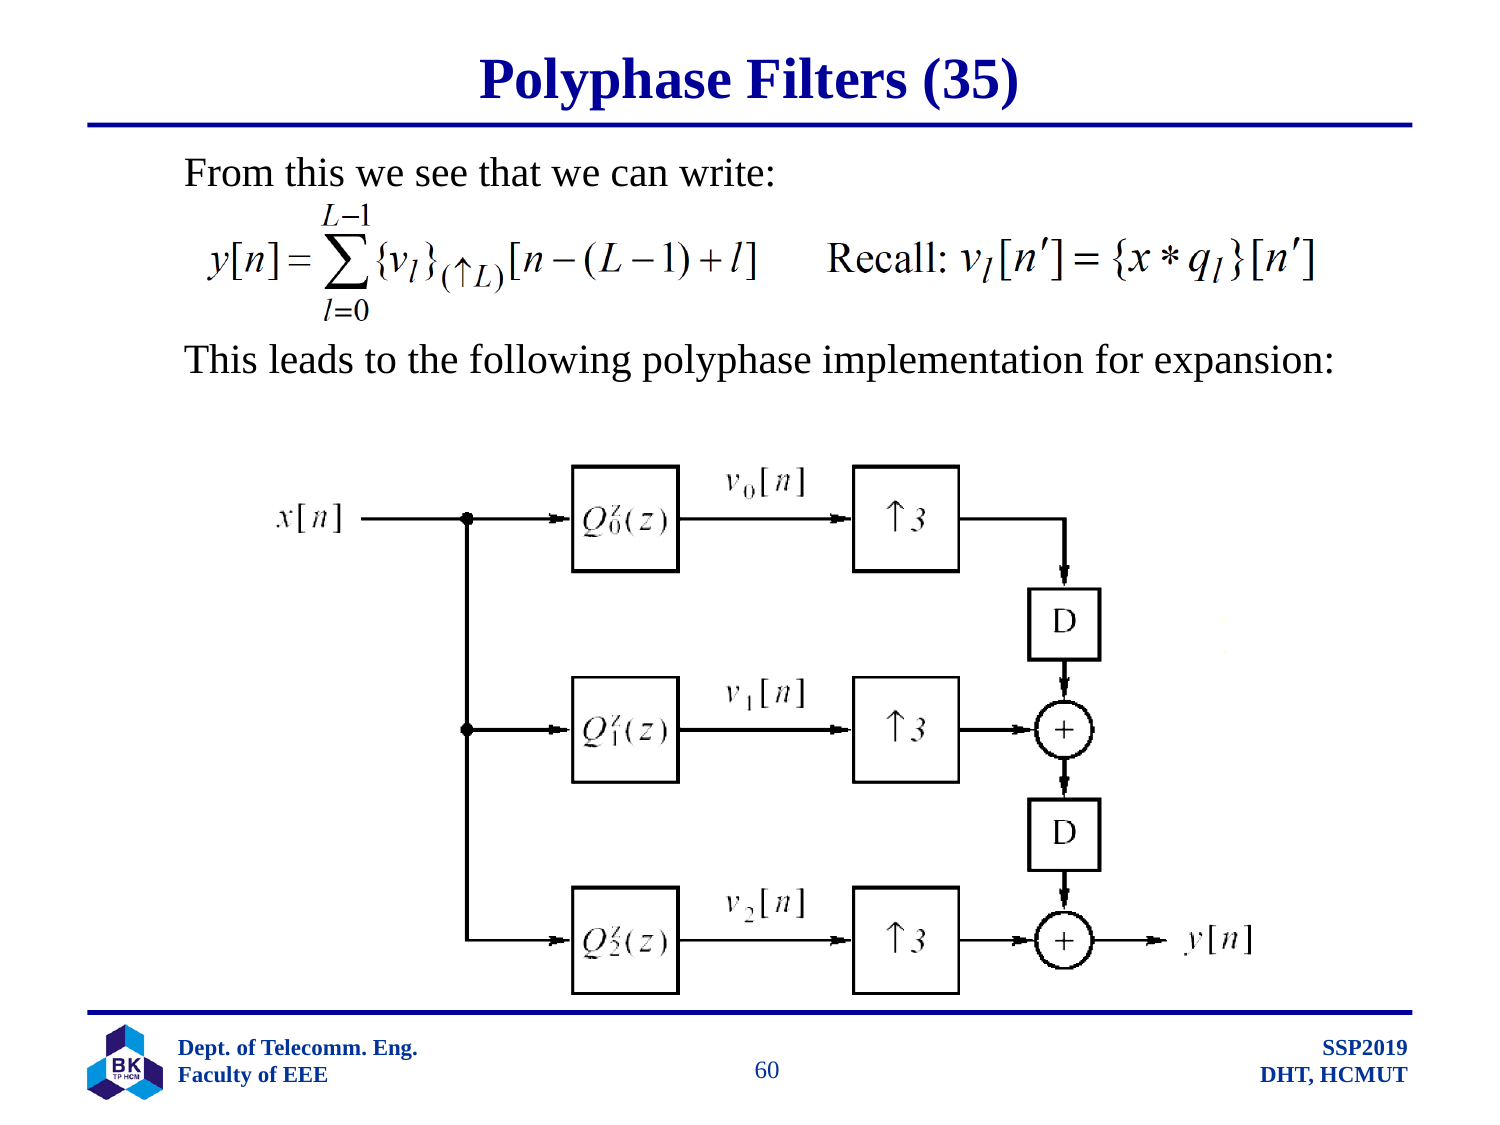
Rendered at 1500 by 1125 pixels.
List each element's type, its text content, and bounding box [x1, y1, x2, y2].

list From this we see that we can write: This leads to the following polyphase implementation for expansion: [112, 137, 1388, 988]
picture [249, 437, 1263, 1000]
picture [199, 199, 1326, 325]
title Polyphase Filters (35) [0, 37, 1500, 113]
slide_number 60 [424, 1037, 976, 1101]
picture [87, 1024, 163, 1100]
